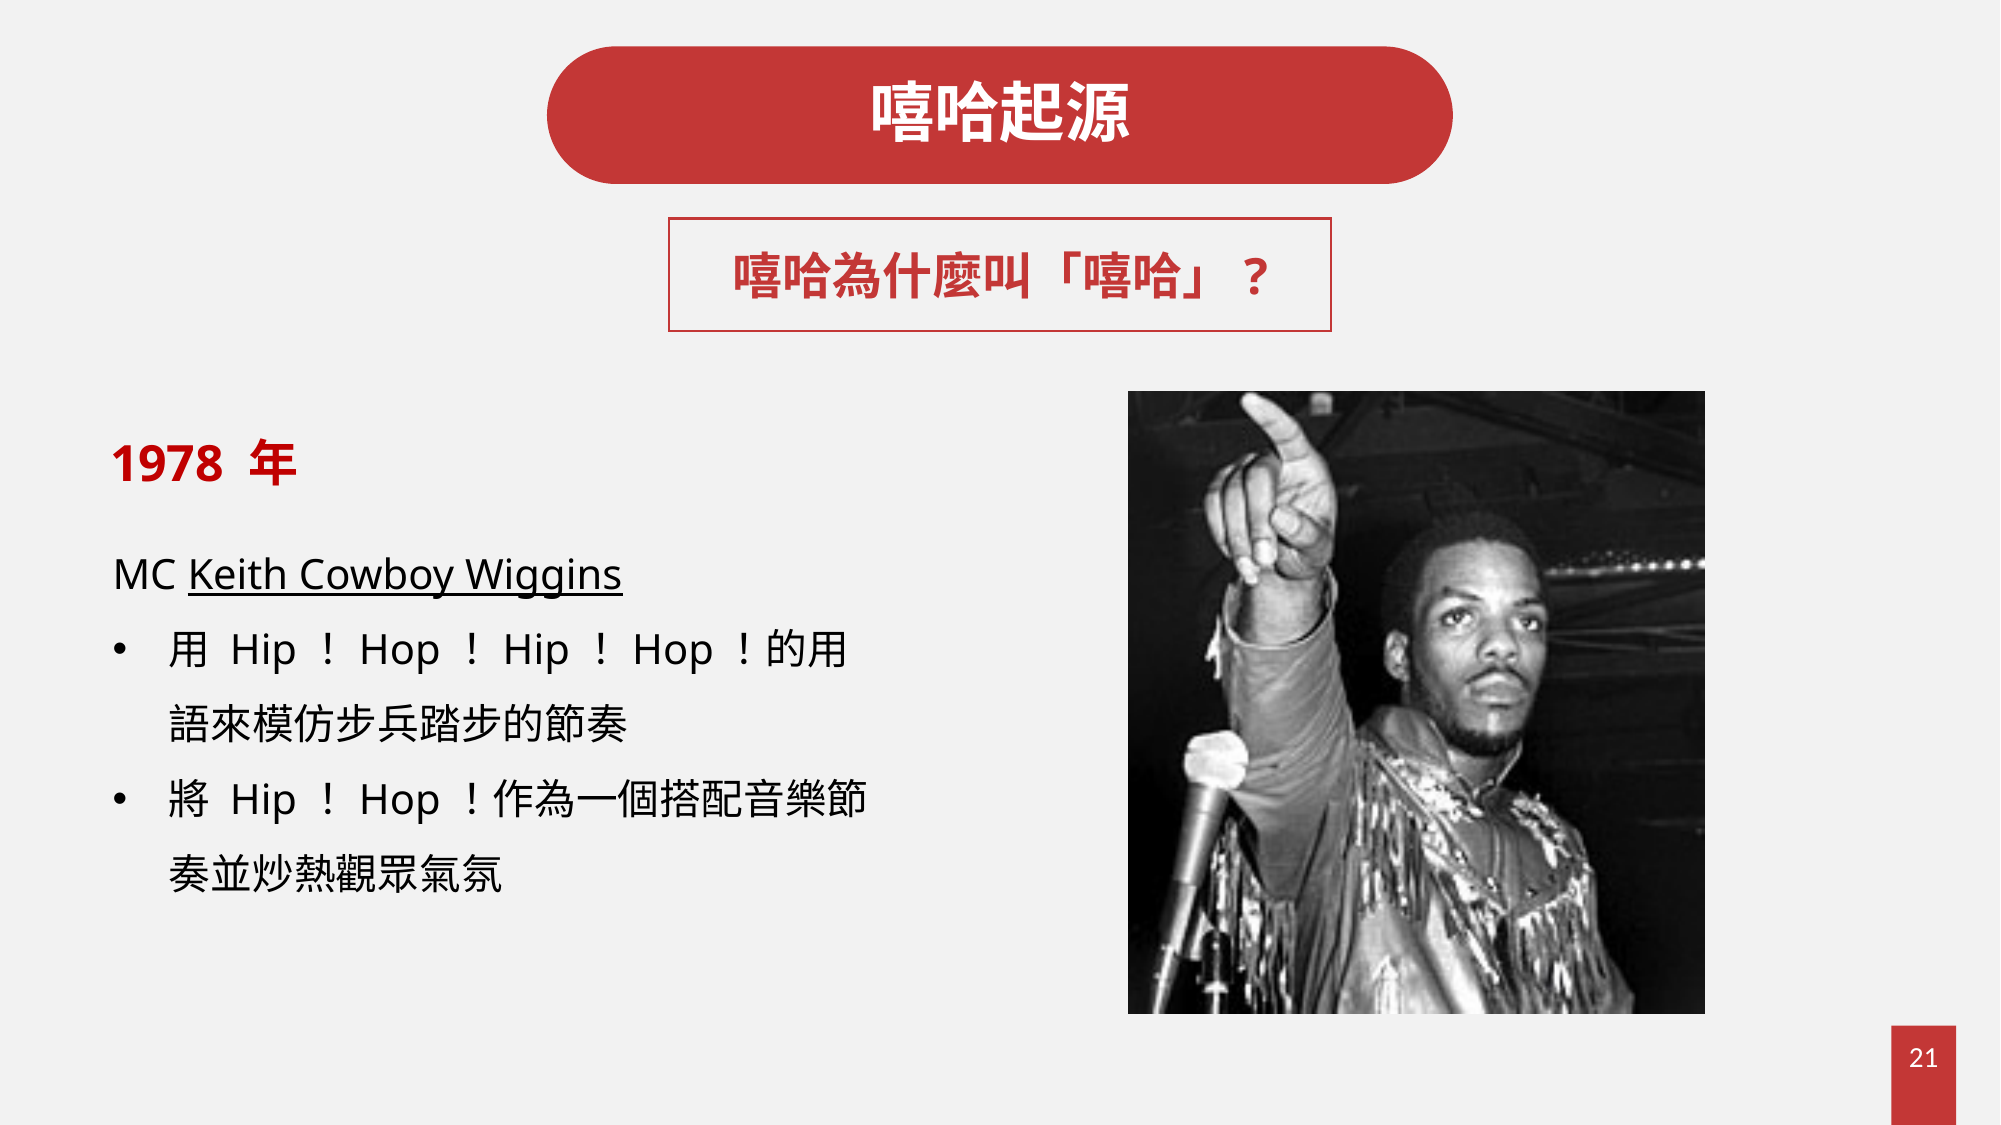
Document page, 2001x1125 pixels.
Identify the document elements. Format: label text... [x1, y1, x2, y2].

picture [1128, 391, 1705, 1014]
text_box 嘻哈為什麼叫「嘻哈」? [668, 217, 1332, 332]
text_box MC Keith Cowboy Wiggins 用 Hip！Hop！Hip！Hop！的用語來模仿步兵踏步的節奏 將 Hip！Hop！作為一個搭配音樂節奏並炒熱觀眾氣氛 [97, 515, 889, 906]
title 嘻哈起源 [583, 72, 1417, 159]
slide_number 21 [1891, 1025, 1957, 1086]
text_box 1978 年 [95, 424, 314, 500]
